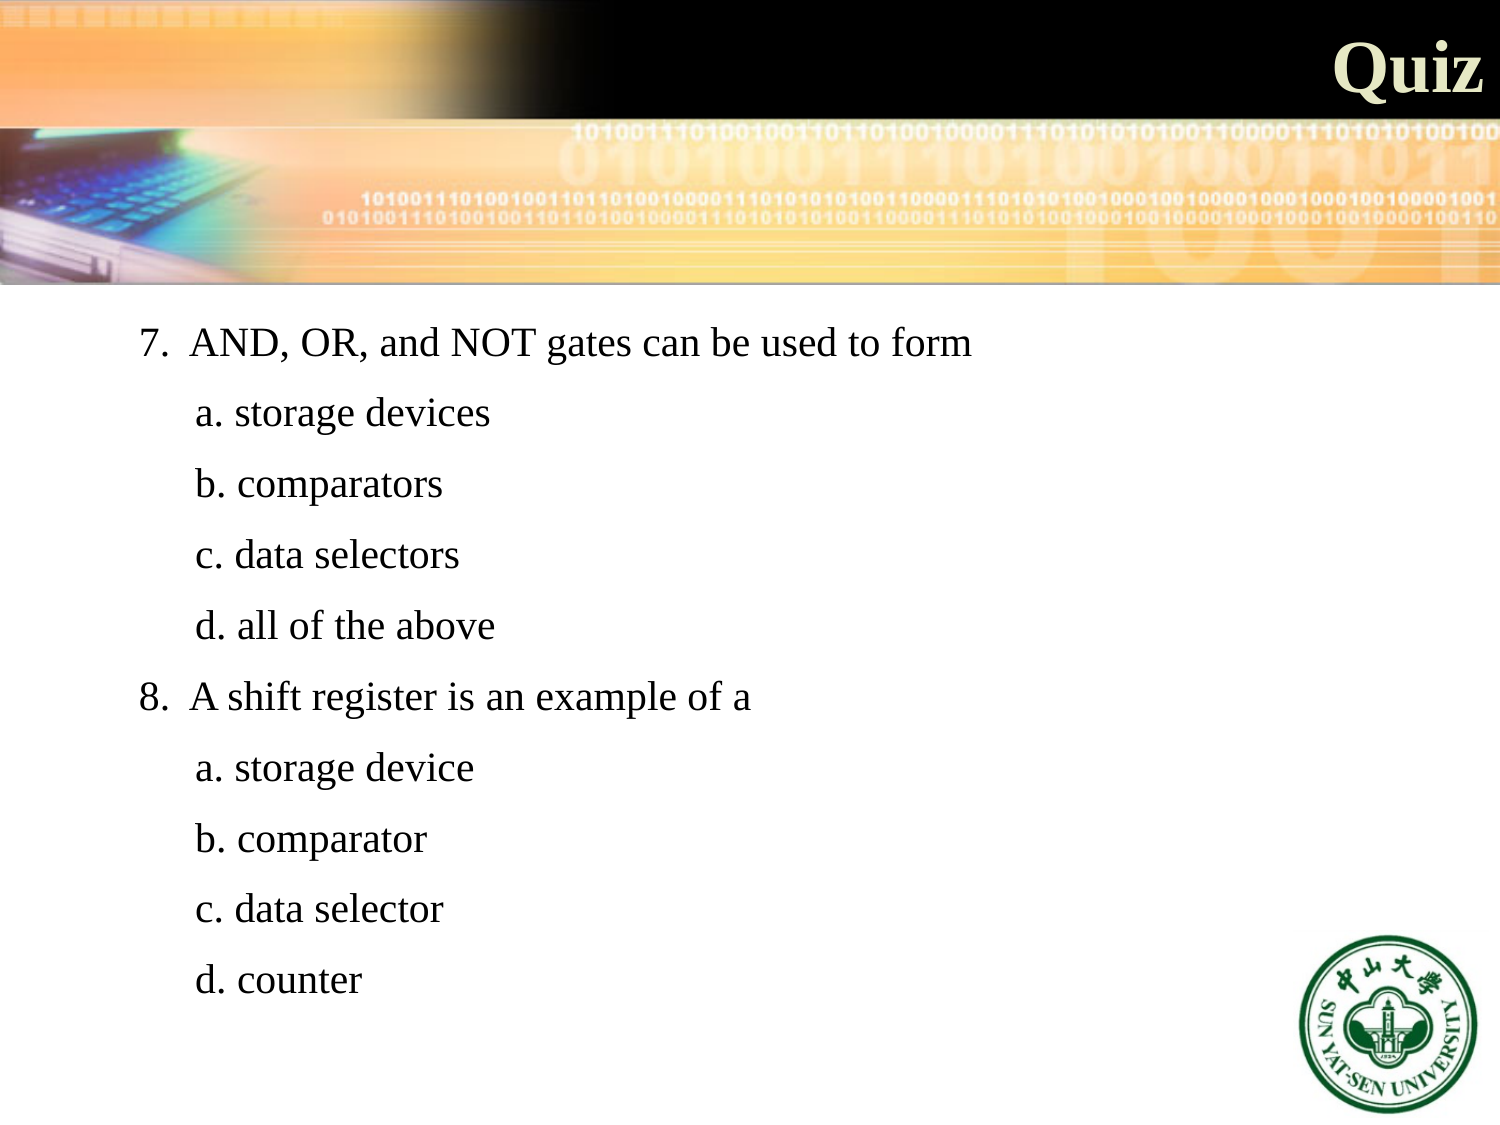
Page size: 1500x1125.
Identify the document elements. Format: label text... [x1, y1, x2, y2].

text_box 7. AND, OR, and NOT gates can be used to form a. storage devices b. comparators c. data selectors d. all of the above 8. A shift register is an example of a a. storage device b. comparator c. data selector d. counter [123, 306, 1430, 1083]
text_box Quiz [212, 0, 1500, 126]
picture [1293, 930, 1489, 1118]
picture [0, 0, 1500, 285]
